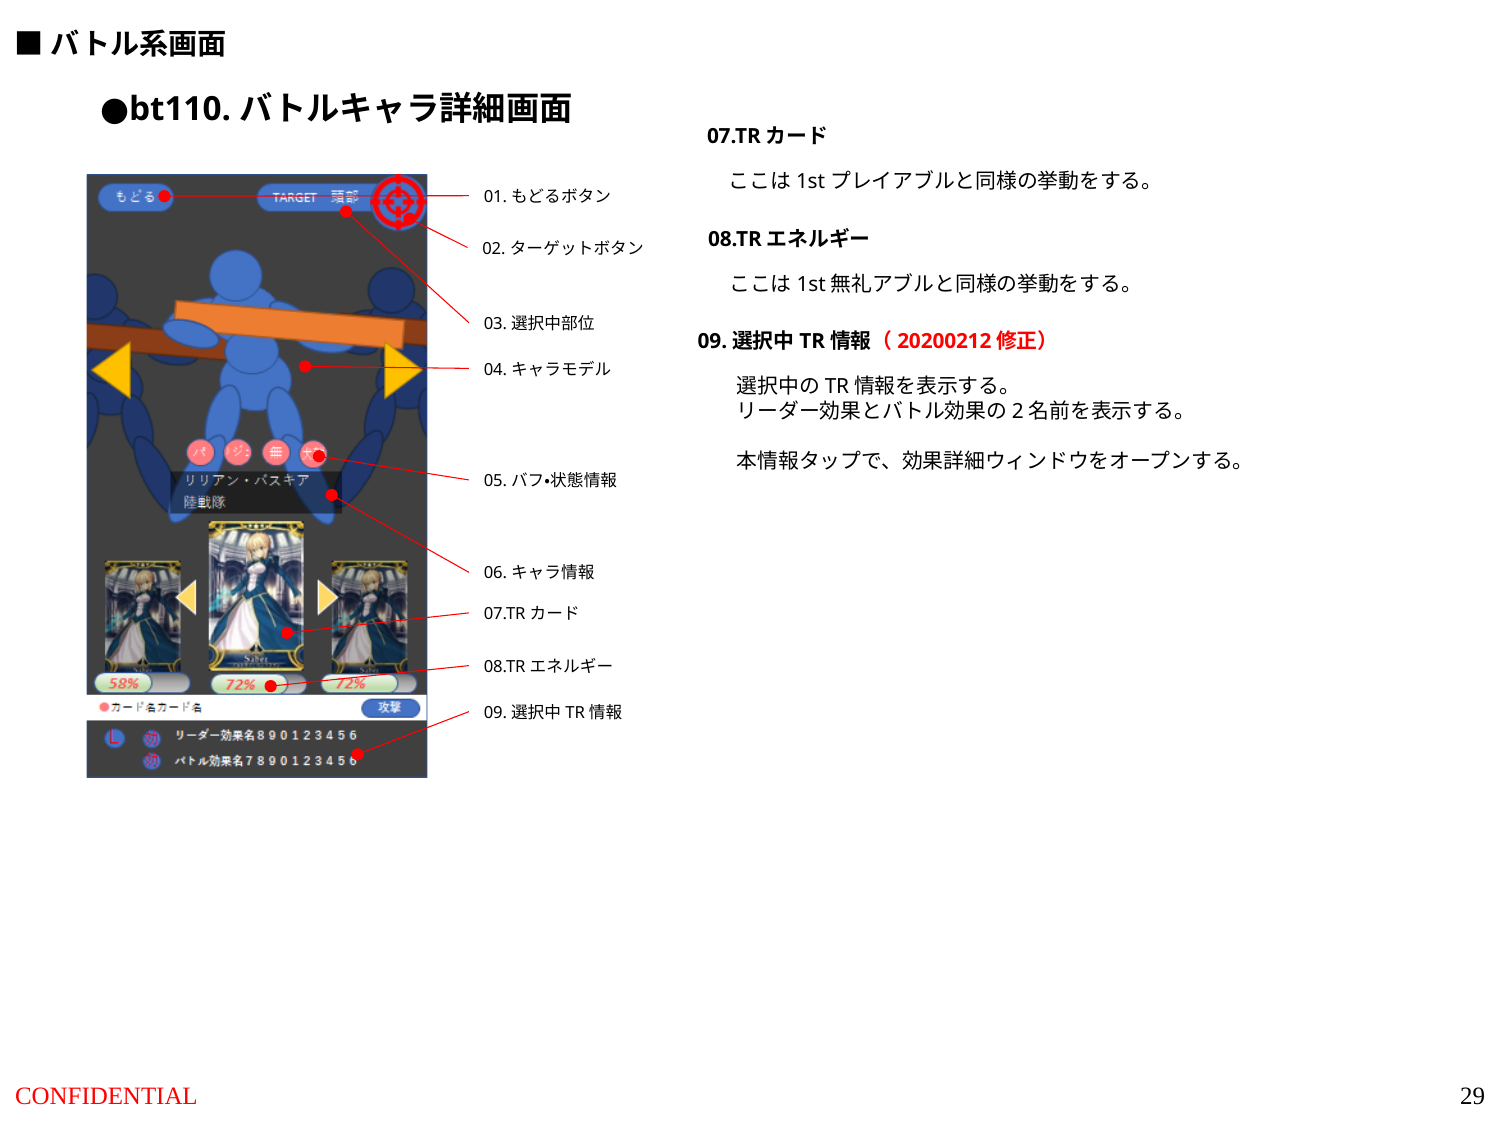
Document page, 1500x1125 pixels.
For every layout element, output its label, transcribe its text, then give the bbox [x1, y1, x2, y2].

text_box 選択中のTR情報を表示する。 リーダー効果とバトル効果の2名前を表示する。 本情報タップで、効果詳細ウィンドウをオープンする。 [722, 364, 1269, 480]
text_box 07.TRカード [692, 115, 843, 155]
text_box 09.選択中TR情報（20200212修正） [682, 319, 1074, 360]
slide_number 29 [1162, 1065, 1500, 1125]
footer CONFIDENTIAL [0, 1065, 507, 1125]
text_box ここは1st無礼アブルと同様の挙動をする。 [714, 262, 1157, 303]
text_box ●bt110.バトルキャラ詳細画面 [85, 79, 588, 135]
text_box ■バトル系画面 [0, 17, 243, 68]
text_box ここは1stプレイアブルと同様の挙動をする。 [714, 160, 1178, 201]
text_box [86, 174, 657, 778]
text_box 08.TRエネルギー [693, 217, 886, 258]
